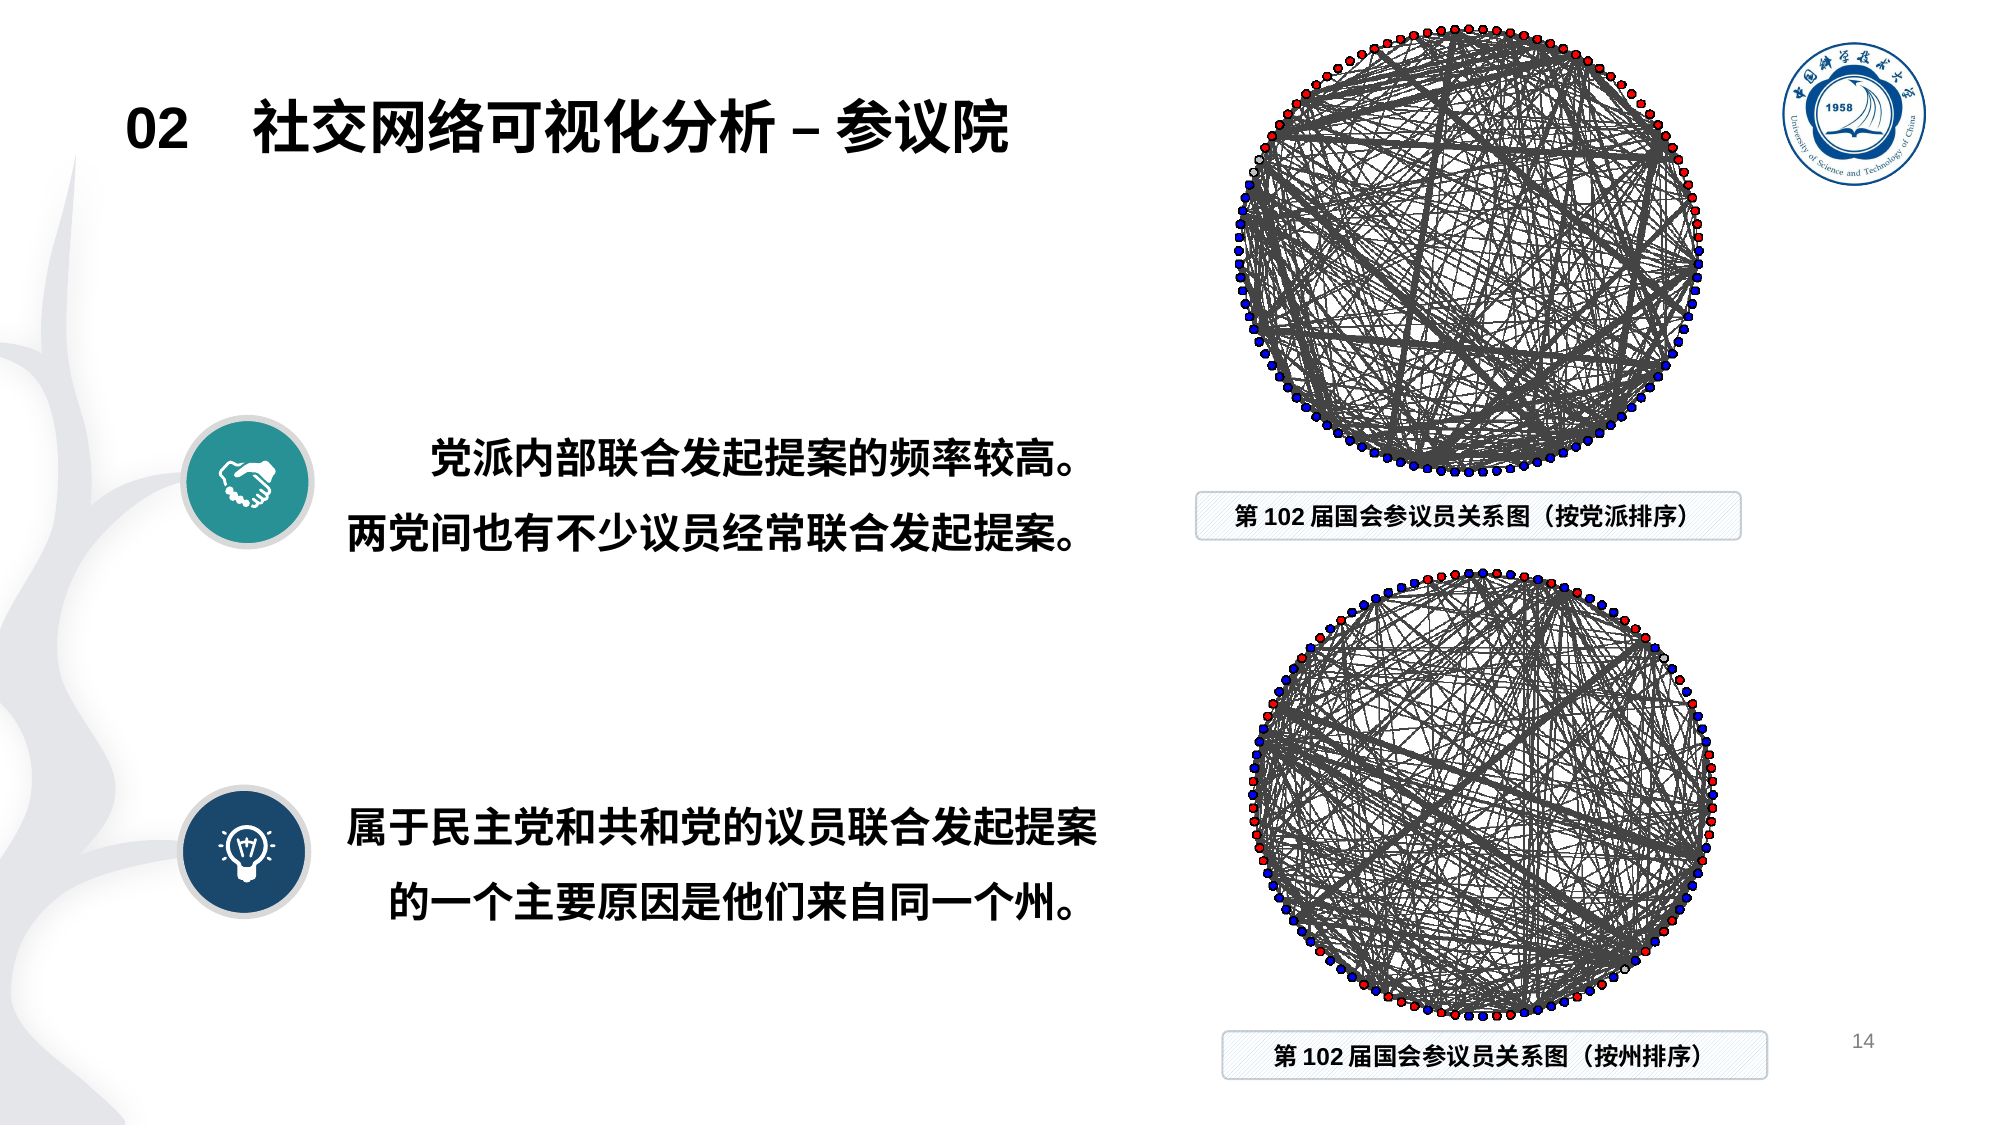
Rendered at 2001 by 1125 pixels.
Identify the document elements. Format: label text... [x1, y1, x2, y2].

title 02 社交网络可视化分析 – 参议院 [109, 0, 1890, 169]
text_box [312, 380, 1114, 953]
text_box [1196, 13, 1768, 1080]
slide_number 14 [1768, 1023, 1890, 1058]
picture [1781, 41, 1926, 186]
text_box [0, 154, 312, 1125]
